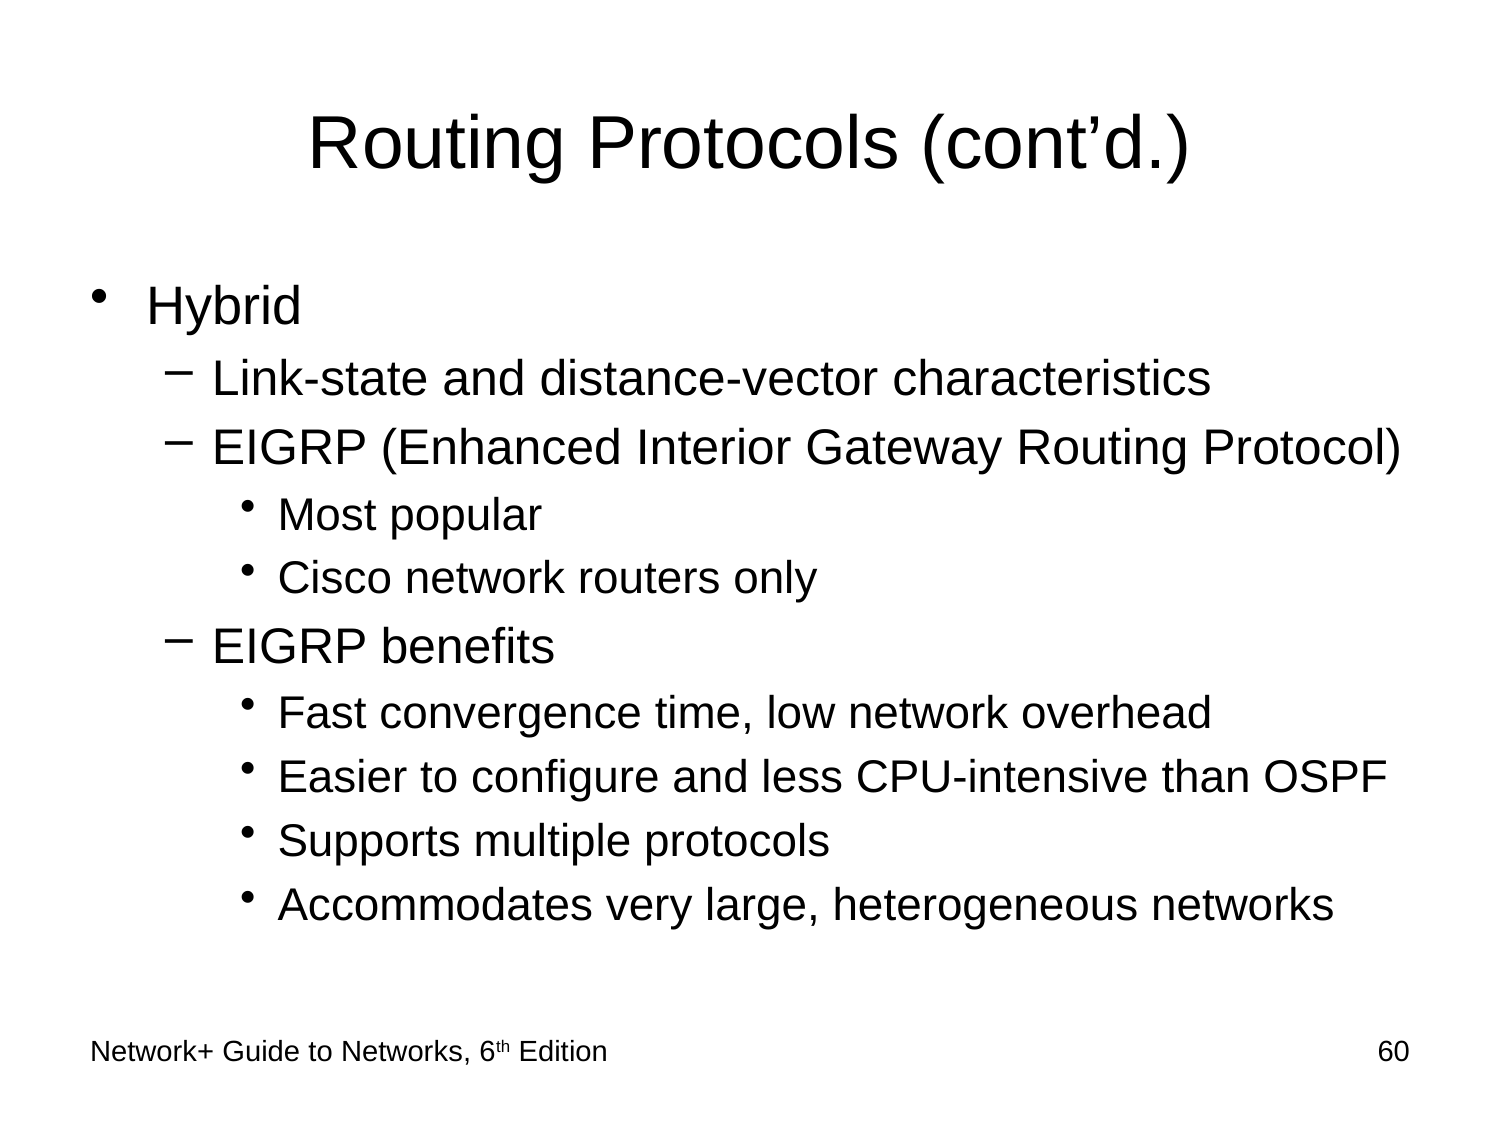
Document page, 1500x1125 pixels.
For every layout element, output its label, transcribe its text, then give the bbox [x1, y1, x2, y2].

slide_number 60 [1074, 1024, 1426, 1103]
list Hybrid Link-state and distance-vector characteristics EIGRP (Enhanced Interior Gateway Routing Protocol) Most popular Cisco network routers only EIGRP benefits Fast convergence time, low network overhead Easier to configure and less CPU-intensive than OSPF Supports multiple protocols Accommodates very large, heterogeneous networks [75, 262, 1425, 1005]
title Routing Protocols (cont’d.) [75, 45, 1425, 233]
footer Network+ Guide to Networks, 6th Edition [74, 1024, 988, 1103]
